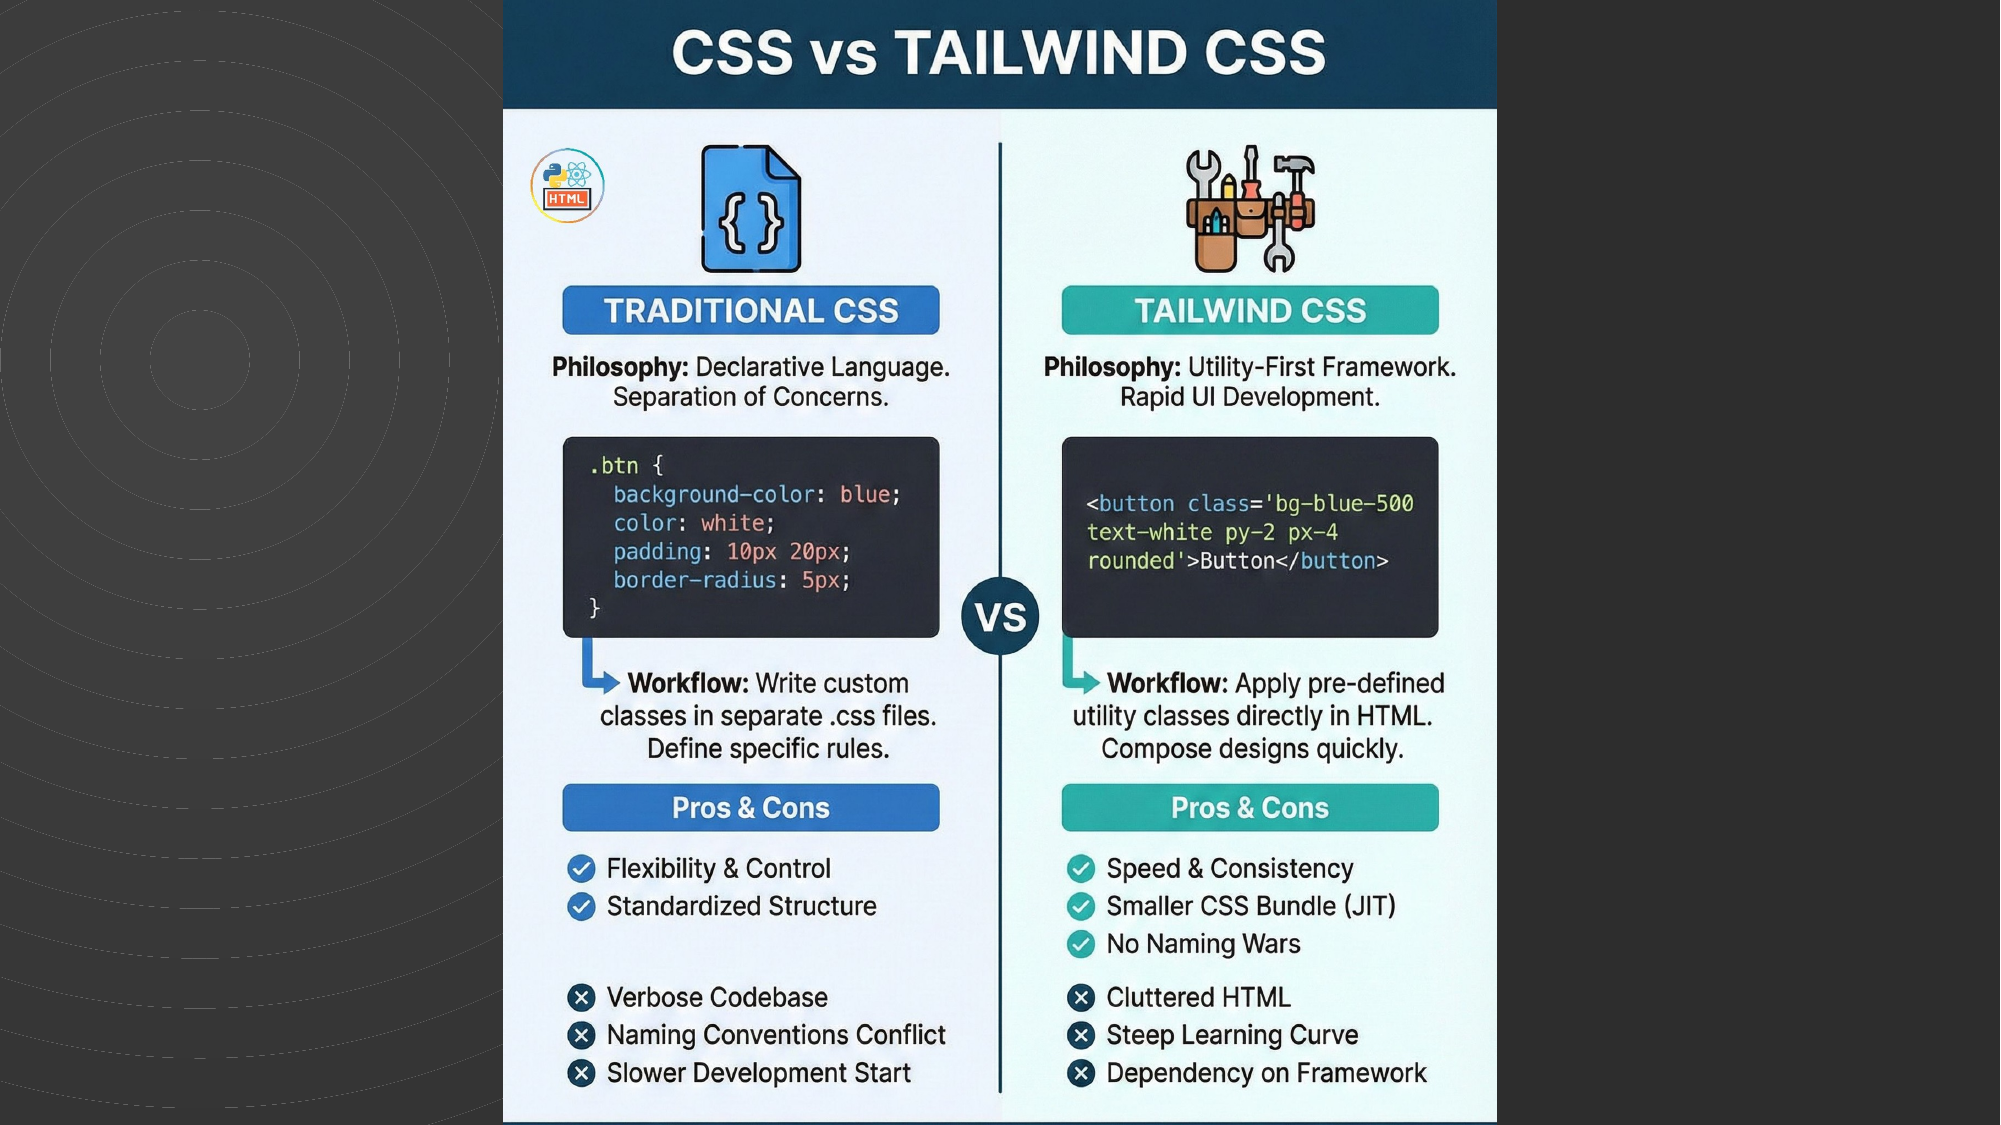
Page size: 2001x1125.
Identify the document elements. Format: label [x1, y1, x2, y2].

picture [503, 0, 1497, 1125]
